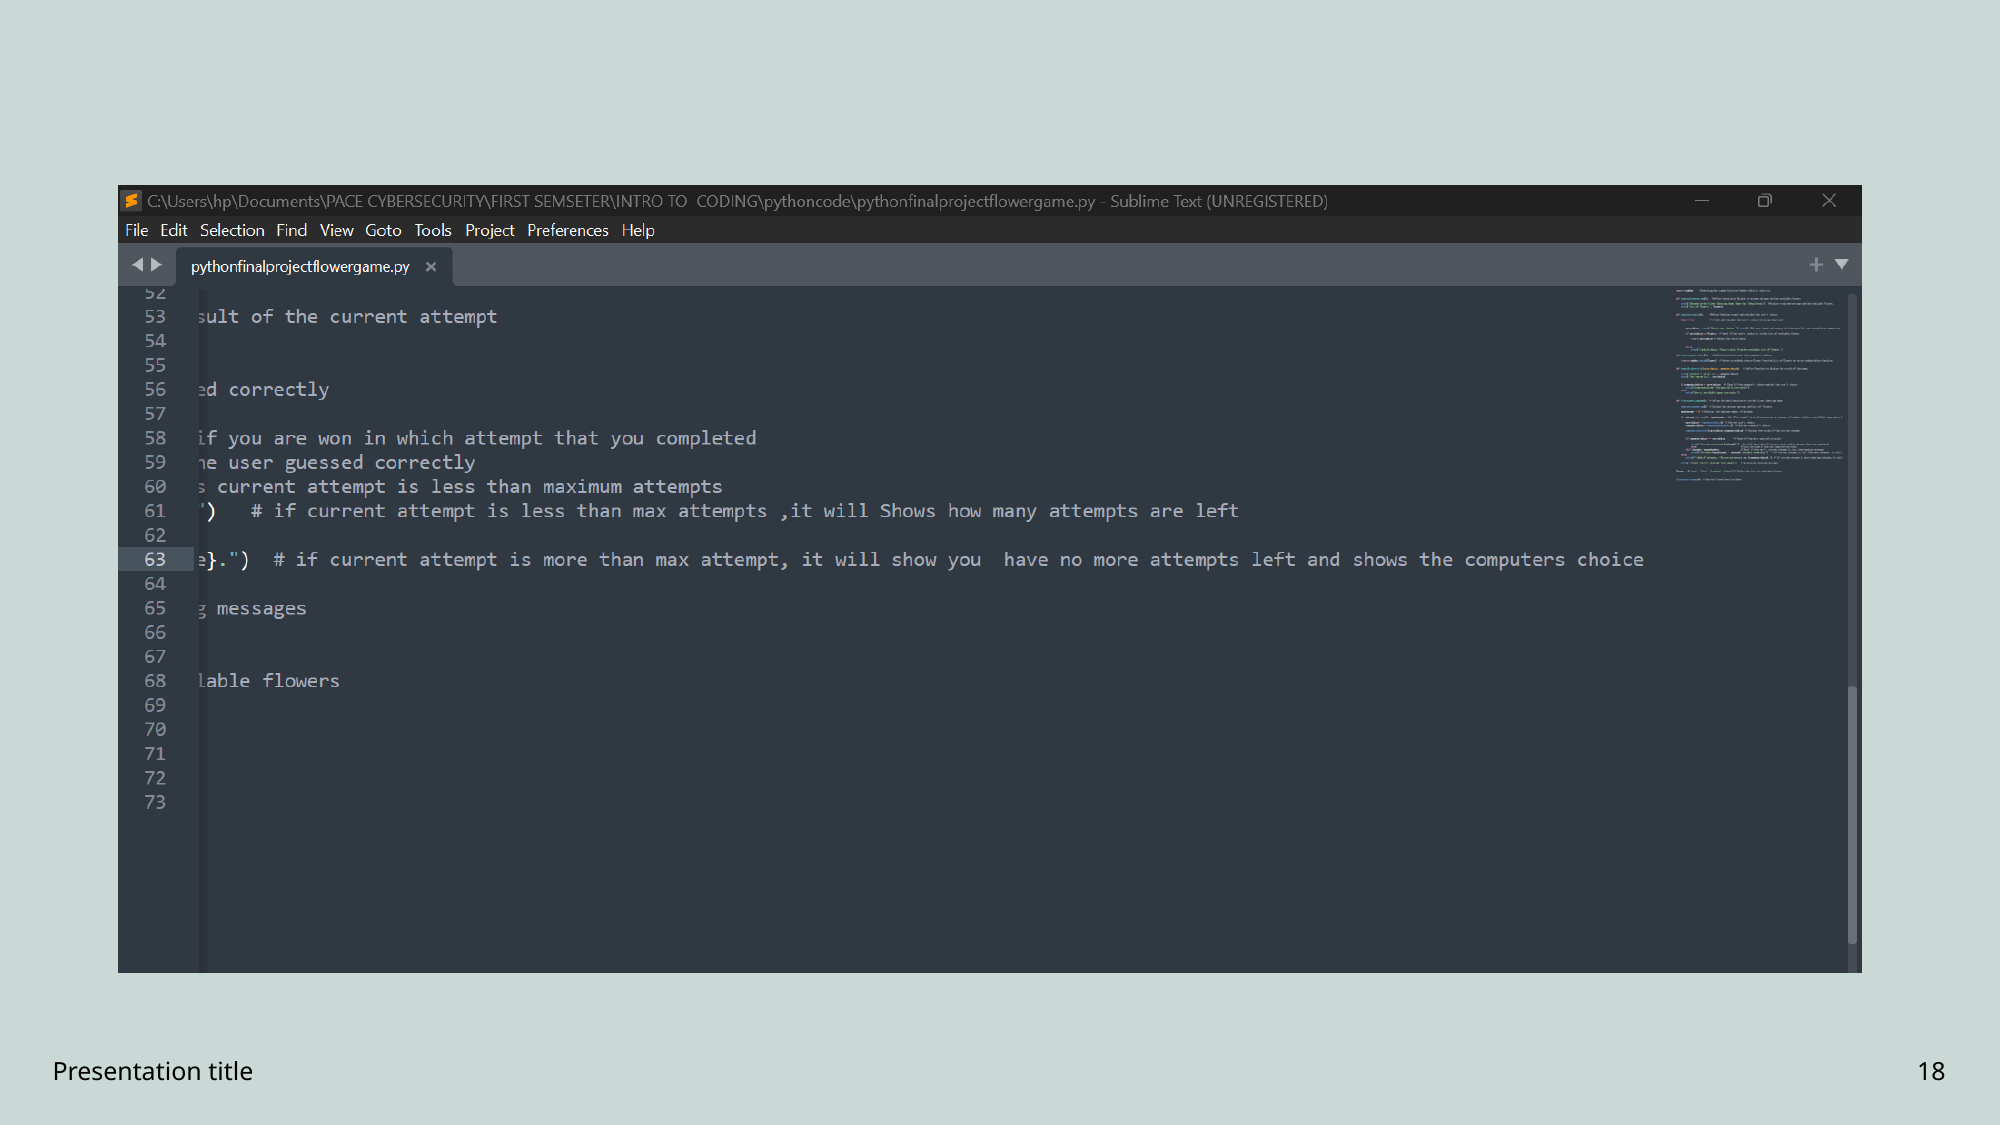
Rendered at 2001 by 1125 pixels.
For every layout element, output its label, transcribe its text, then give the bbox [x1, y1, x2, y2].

slide_number 18 [1510, 1042, 1961, 1103]
picture [118, 185, 1862, 973]
footer Presentation title [37, 1042, 713, 1103]
